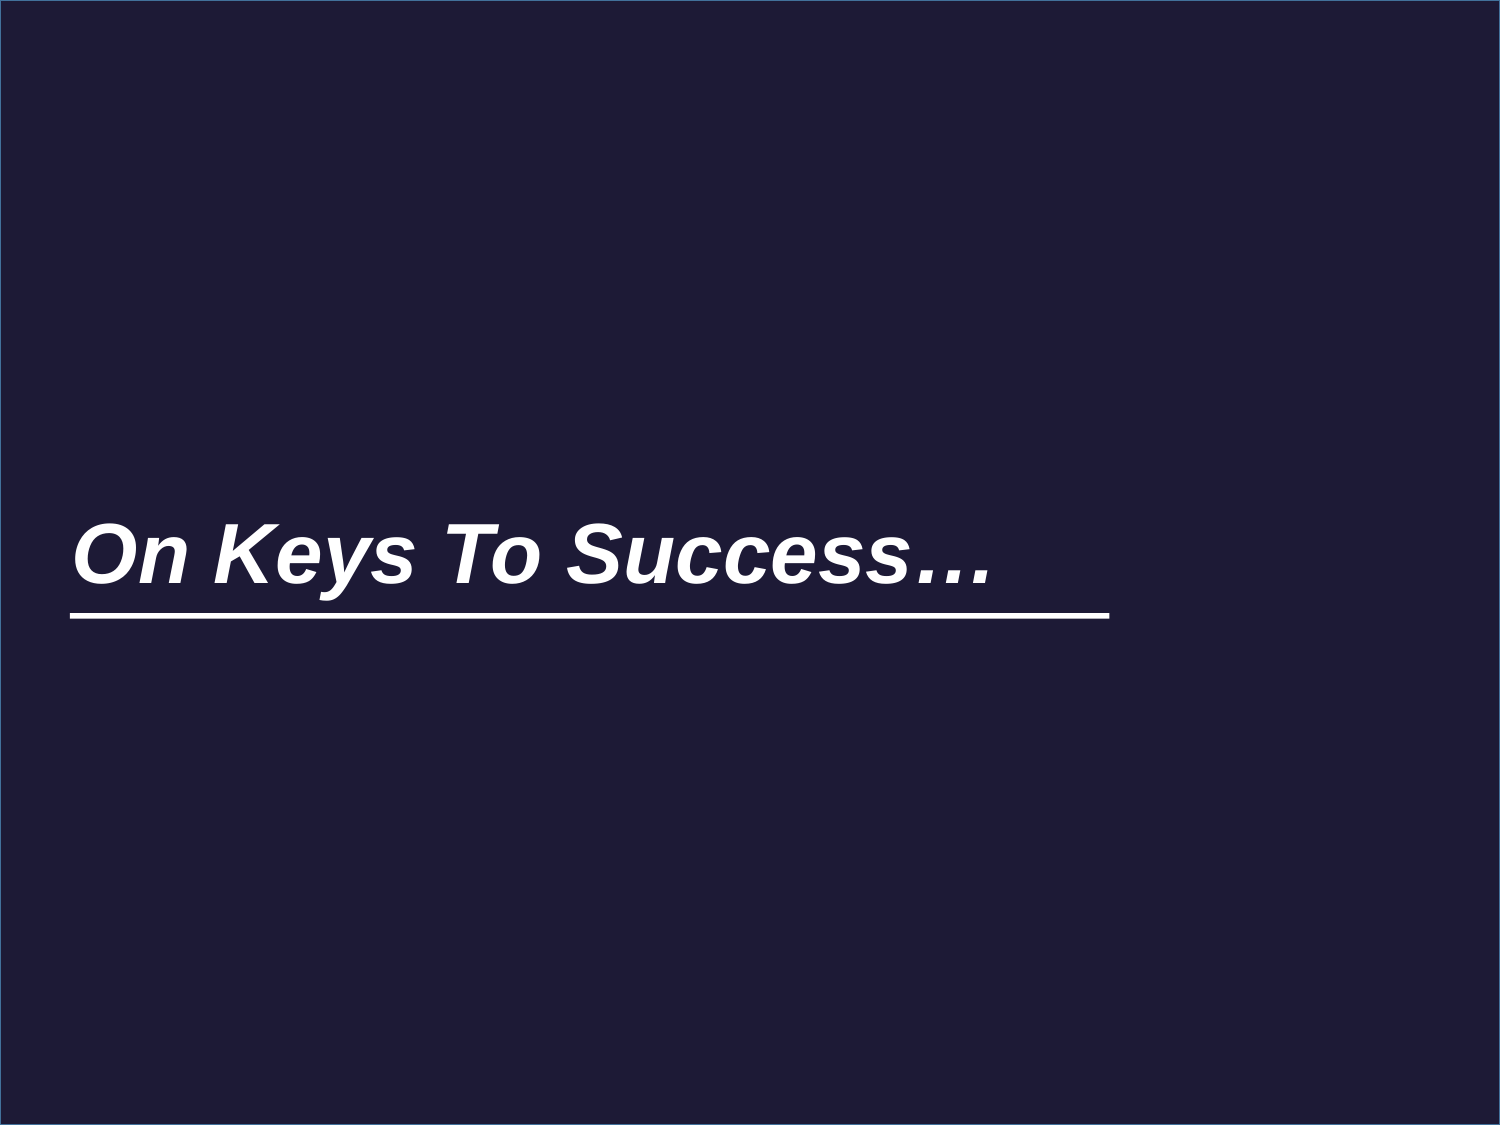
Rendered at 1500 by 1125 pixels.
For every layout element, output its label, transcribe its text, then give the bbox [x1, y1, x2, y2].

title On Keys To Success… [63, 483, 1415, 628]
